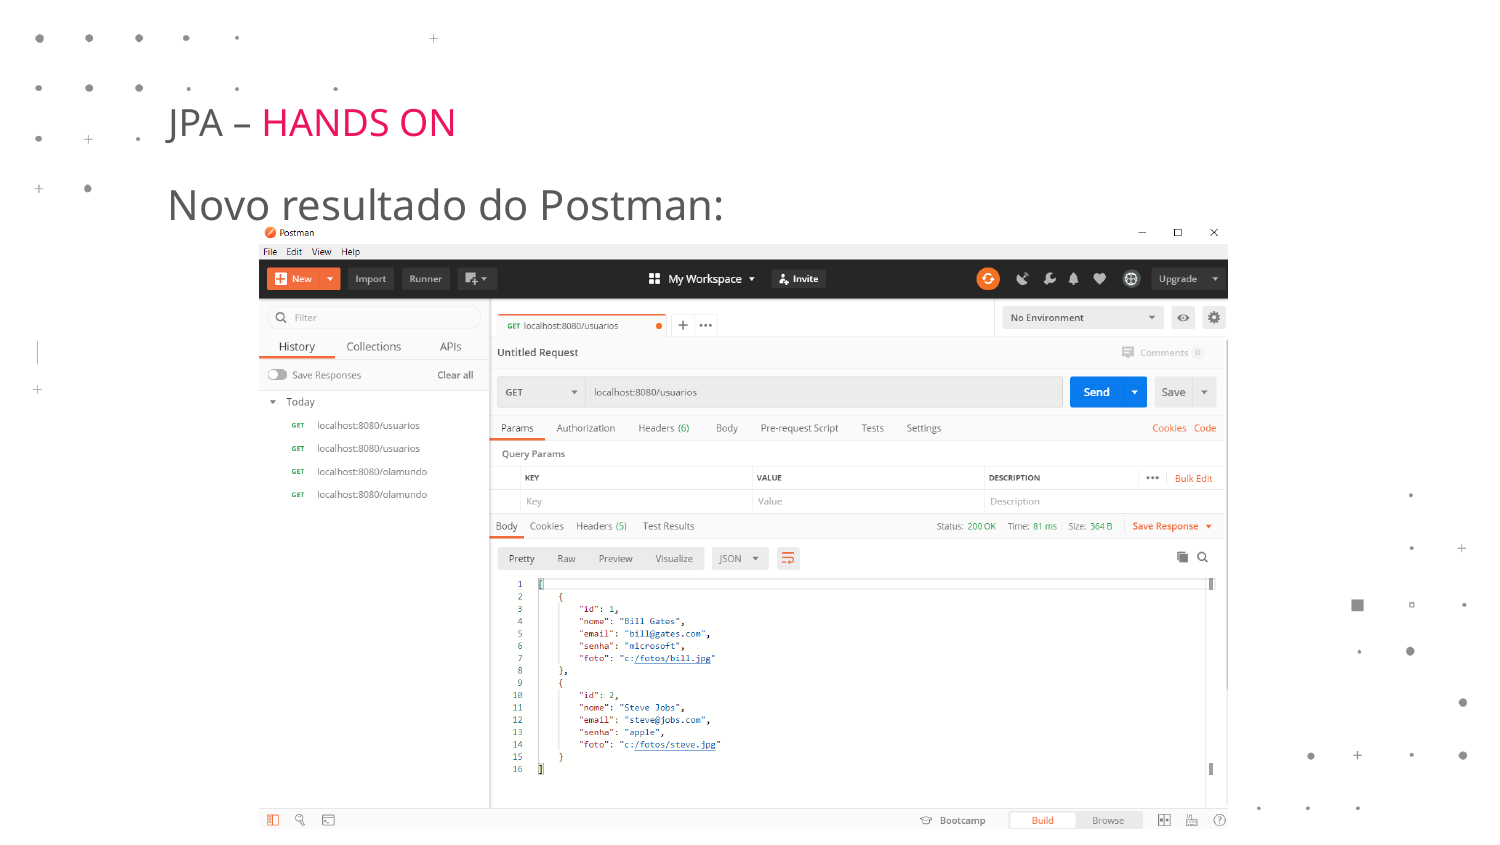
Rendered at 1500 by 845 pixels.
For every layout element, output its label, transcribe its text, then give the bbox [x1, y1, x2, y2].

picture [33, 34, 1467, 829]
text_box Novo resultado do Postman: [153, 151, 1334, 698]
text_box JPA – HANDS ON [153, 91, 1347, 151]
